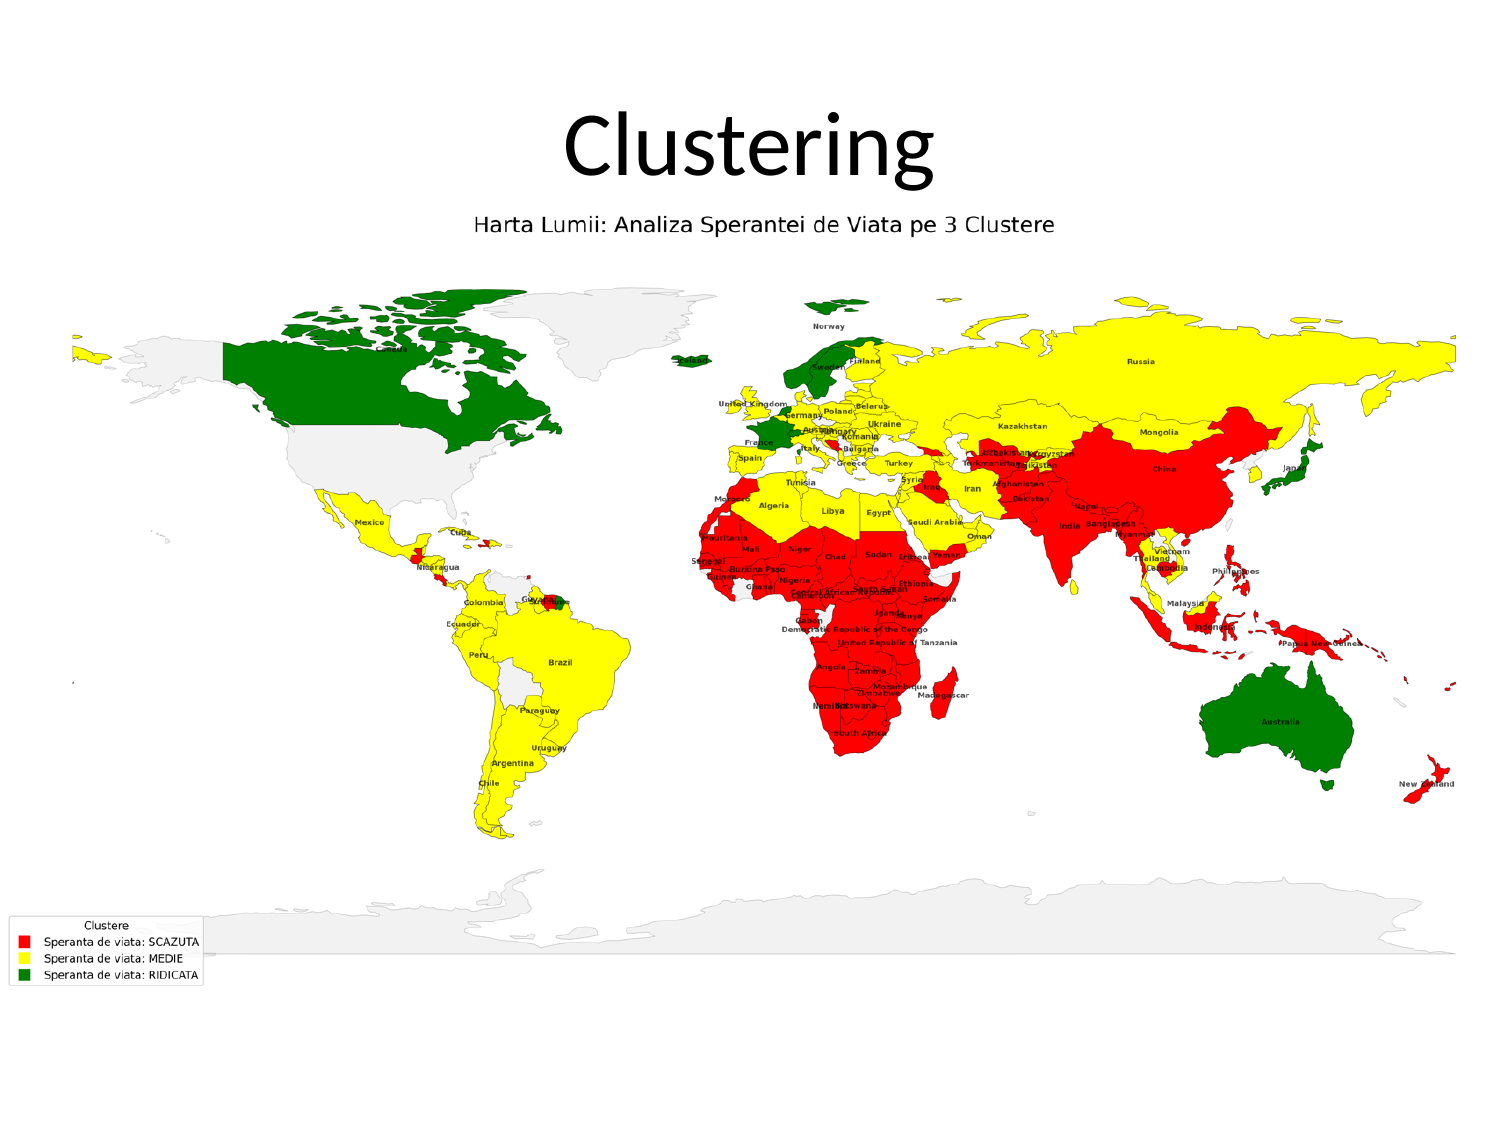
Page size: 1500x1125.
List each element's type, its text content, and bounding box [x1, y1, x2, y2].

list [0, 210, 1472, 993]
title Clustering [75, 45, 1425, 208]
